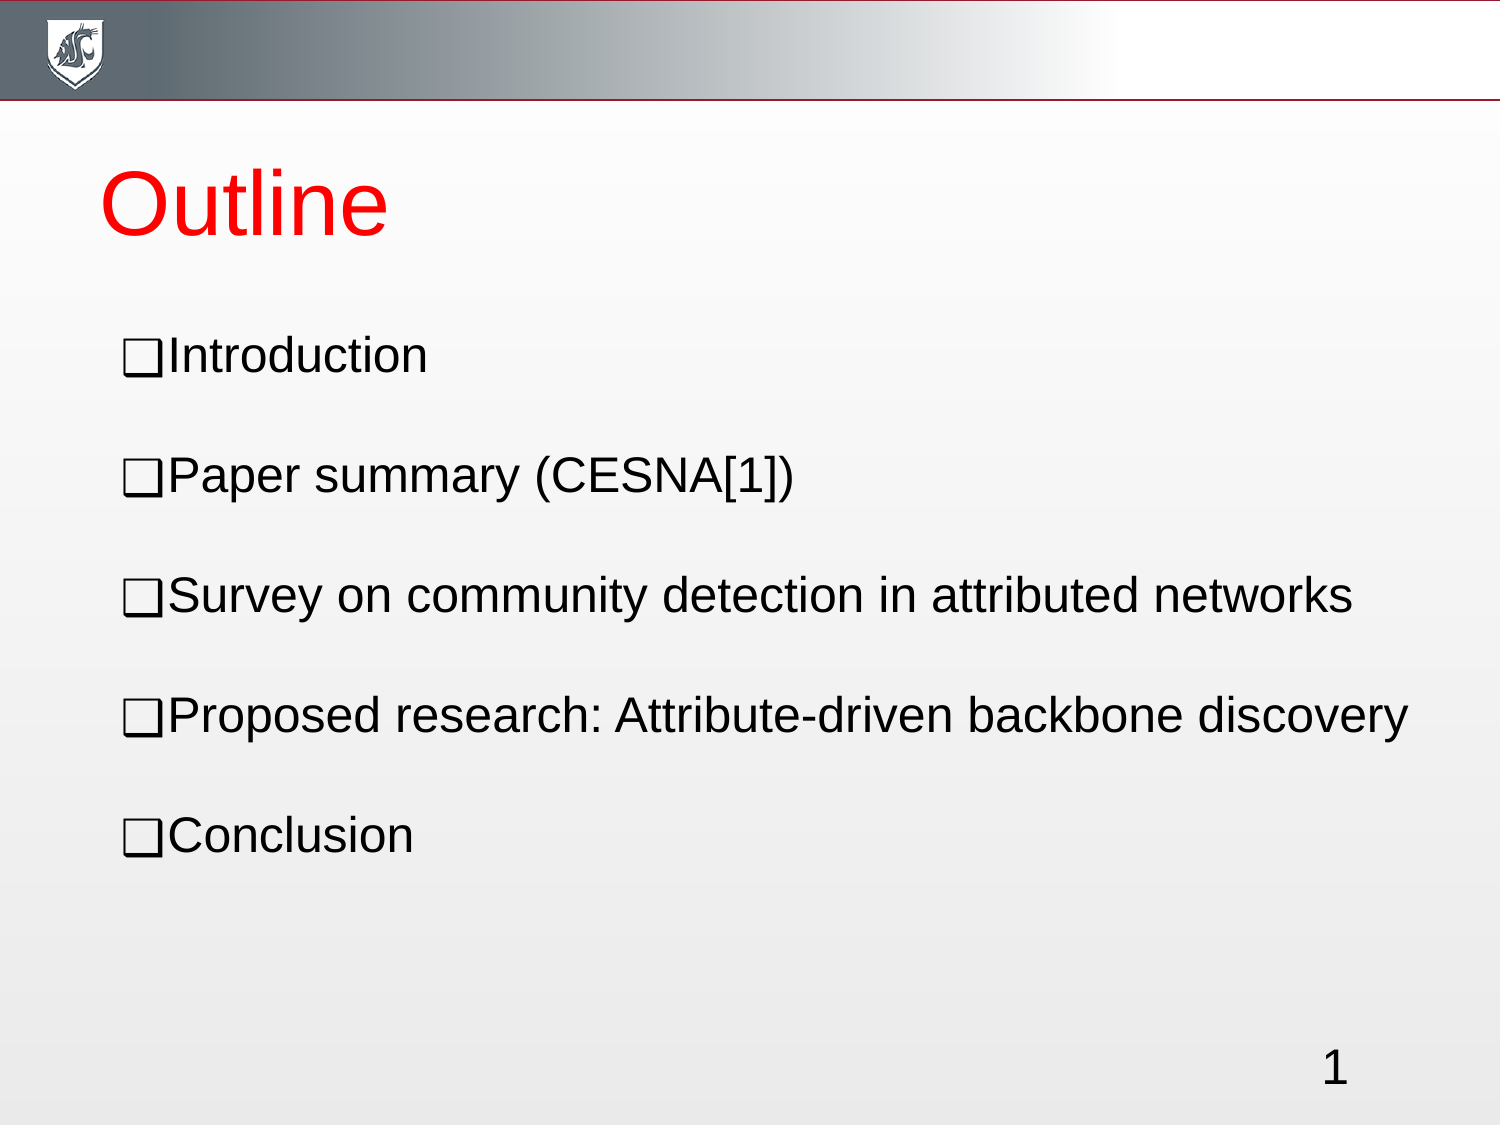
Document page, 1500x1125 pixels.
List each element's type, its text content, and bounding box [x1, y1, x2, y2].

text_box Outline [84, 136, 1324, 262]
picture [0, 1, 150, 99]
text_box Introduction Paper summary (CESNA[1]) Survey on community detection in attributed networks Proposed research: Attribute-driven backbone discovery Conclusion [105, 314, 1477, 870]
text_box 1 [1306, 1026, 1420, 1102]
